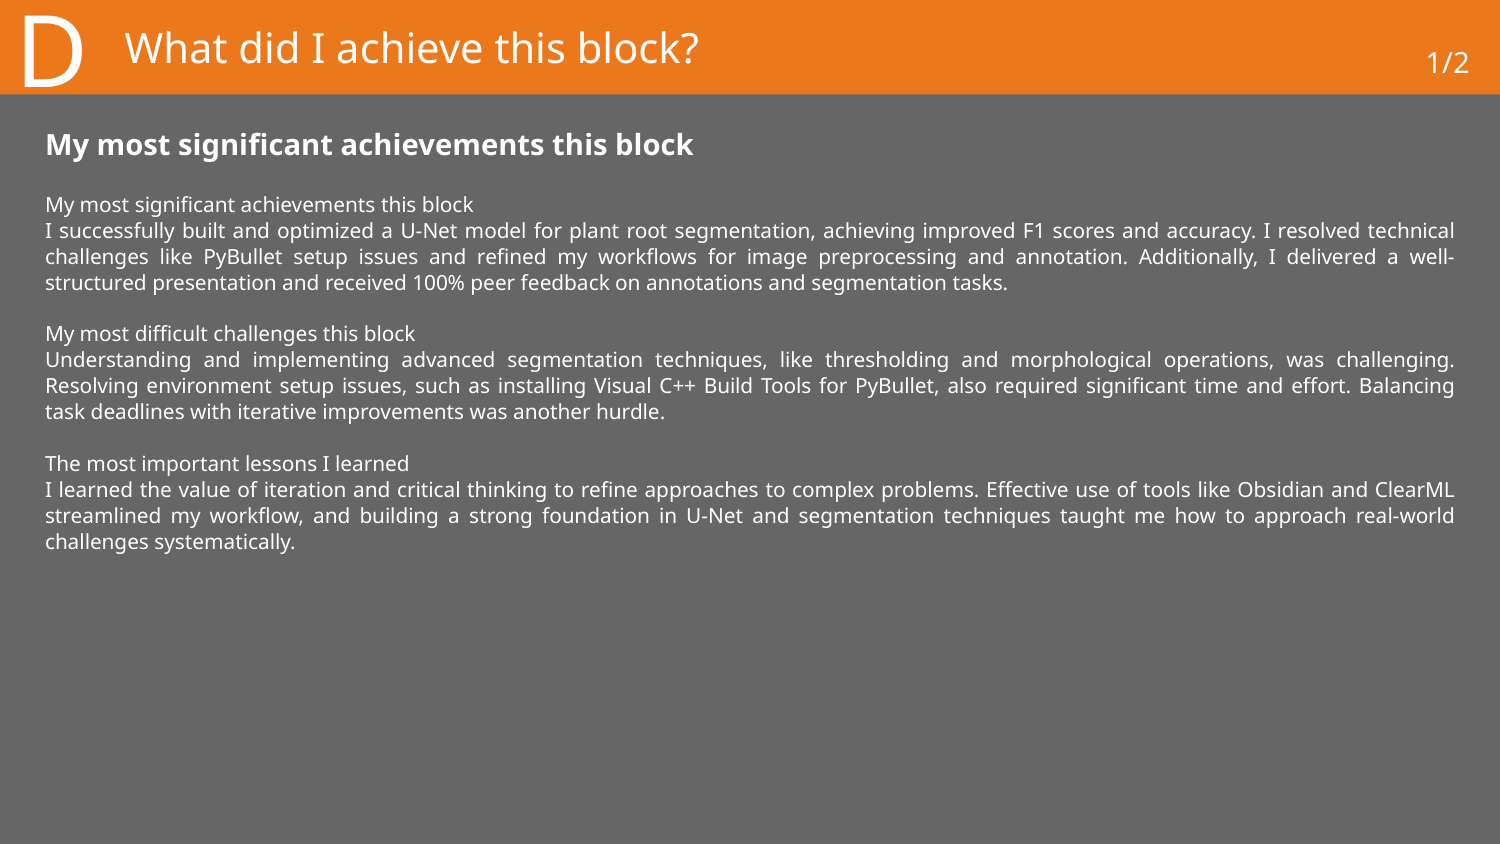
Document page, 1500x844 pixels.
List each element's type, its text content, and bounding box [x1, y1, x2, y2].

subtitle My most significant achievements this block [30, 109, 930, 175]
list My most significant achievements this block I successfully built and optimized a U-Net model for plant root segmentation, achieving improved F1 scores and accuracy. I resolved technical challenges like PyBullet setup issues and refined my workflows for image preprocessing and annotation. Additionally, I delivered a well-structured presentation and received 100% peer feedback on annotations and segmentation tasks. My most difficult challenges this block Understanding and implementing advanced segmentation techniques, like thresholding and morphological operations, was challenging. Resolving environment setup issues, such as installing Visual C++ Build Tools for PyBullet, also required significant time and effort. Balancing task deadlines with iterative improvements was another hurdle. The most important lessons I learned I learned the value of iteration and critical thinking to refine approaches to complex problems. Effective use of tools like Obsidian and ClearML streamlined my workflow, and building a strong foundation in U-Net and segmentation techniques taught me how to approach real-world challenges systematically. [30, 175, 1470, 815]
title What did I achieve this block? [109, 0, 1010, 94]
title 1/2 [1159, 0, 1485, 94]
title D [0, 0, 95, 94]
